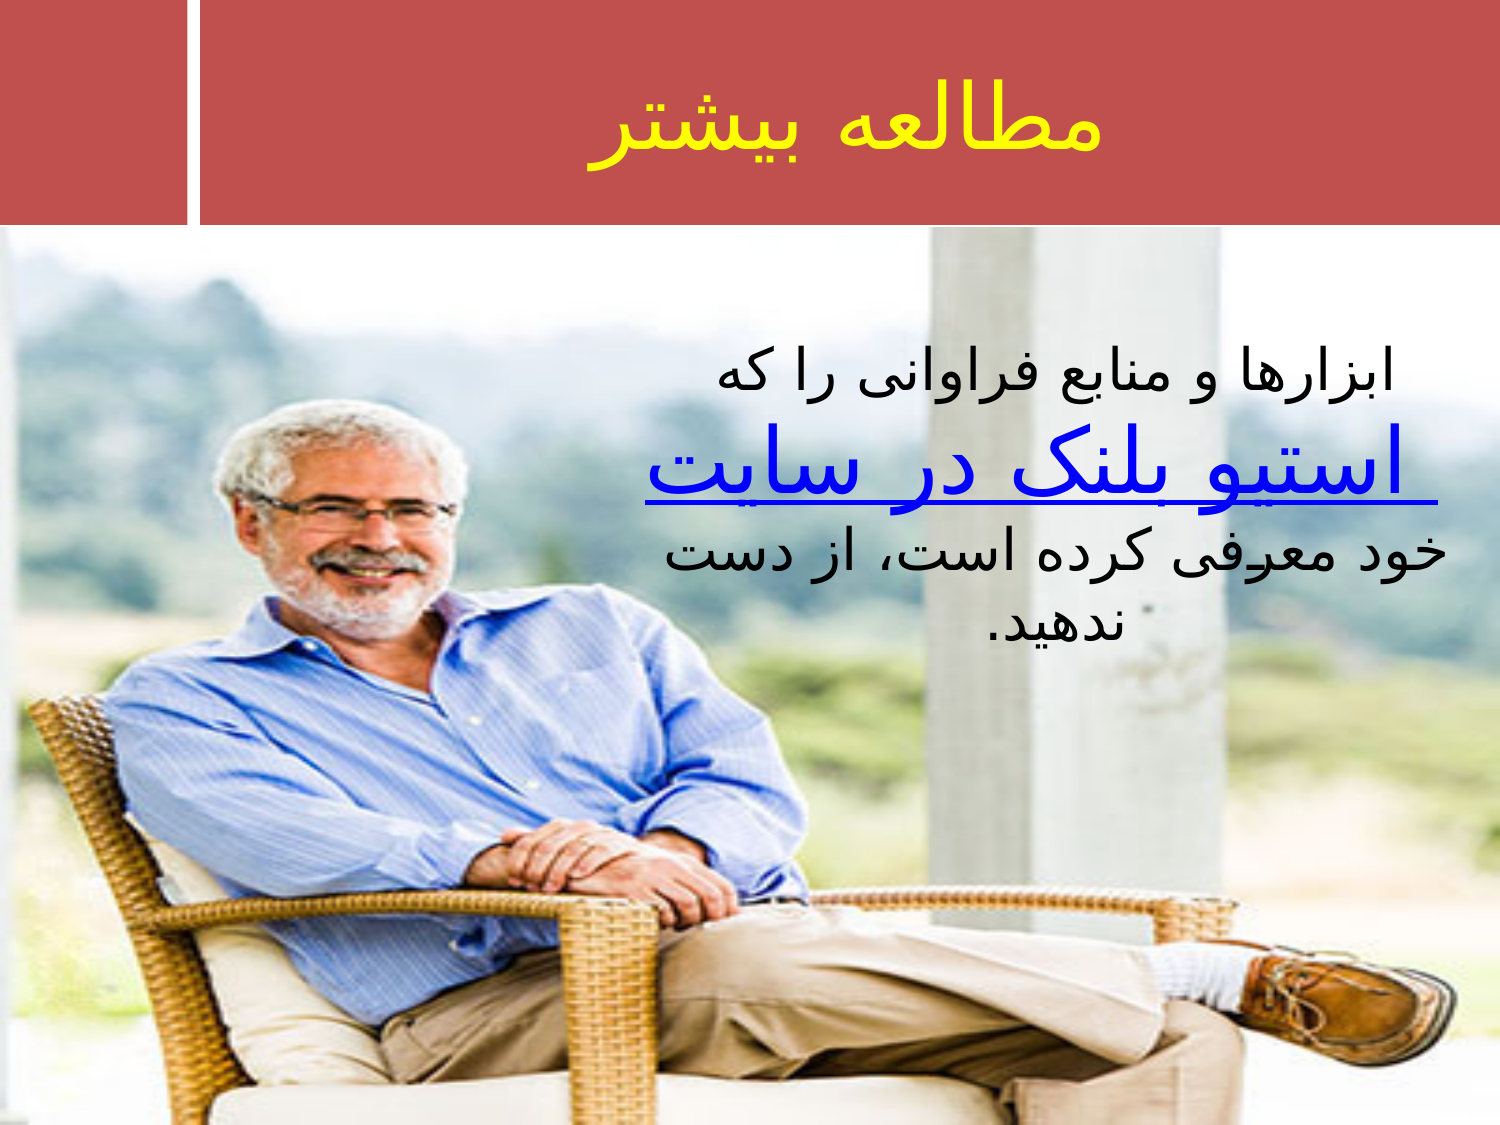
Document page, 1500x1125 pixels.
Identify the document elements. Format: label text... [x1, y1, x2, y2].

text_box [0, 0, 190, 226]
picture [0, 226, 1500, 1125]
title مطالعه بیشتر [200, 0, 1500, 225]
